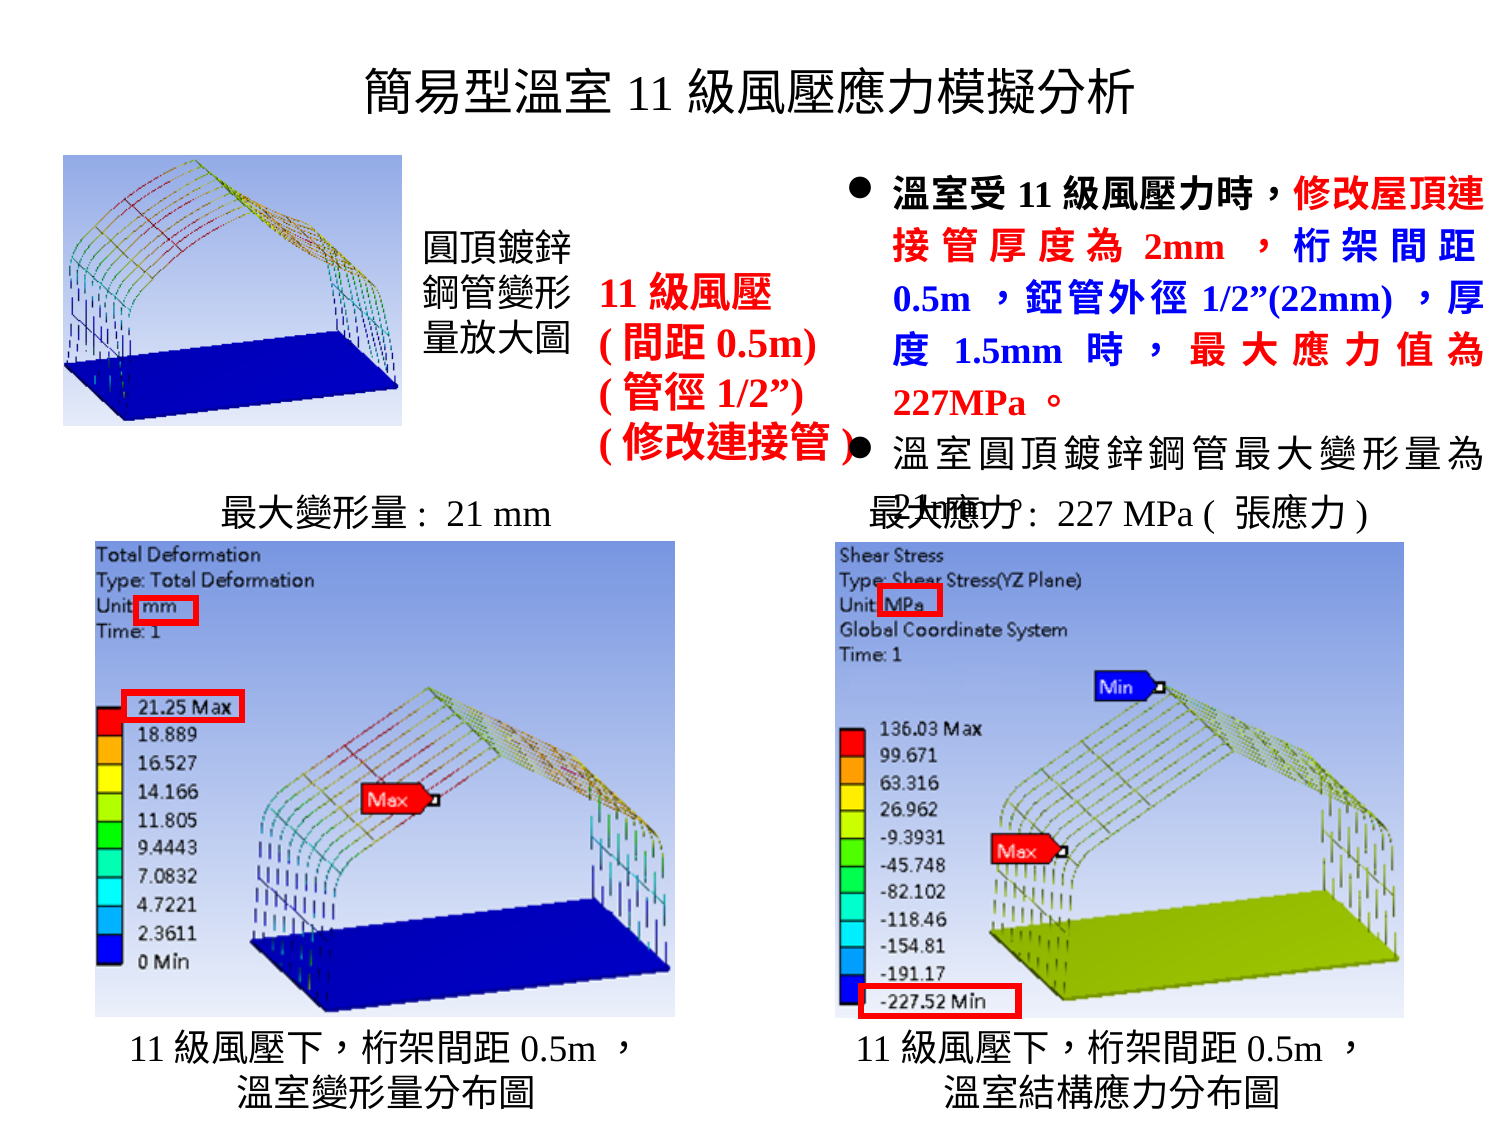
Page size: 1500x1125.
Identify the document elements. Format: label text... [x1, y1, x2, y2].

text_box 11級風壓下，桁架間距0.5m， 溫室變形量分布圖 [95, 1016, 677, 1122]
picture [835, 542, 1404, 1018]
title 簡易型溫室11級風壓應力模擬分析 [0, 35, 1500, 153]
text_box 圓頂鍍鋅鋼管變形量放大圖 [402, 216, 593, 367]
text_box 最大變形量: 21 mm [95, 481, 677, 542]
text_box 最大應力: 227 MPa ( 張應力) [794, 481, 1443, 542]
picture [95, 541, 675, 1017]
text_box 11級風壓 (間距0.5m) (管徑1/2”) (修改連接管) [583, 258, 831, 474]
picture [63, 155, 402, 426]
text_box 溫室受11級風壓力時，修改屋頂連接管厚度為2mm，桁架間距0.5m，錏管外徑1/2”(22mm)，厚度1.5mm時，最大應力值為 227MPa。 溫室圓頂鍍鋅鋼管最大變形量為 21mm。 [831, 155, 1500, 535]
text_box 11級風壓下，桁架間距0.5m， 溫室結構應力分布圖 [831, 1016, 1394, 1122]
